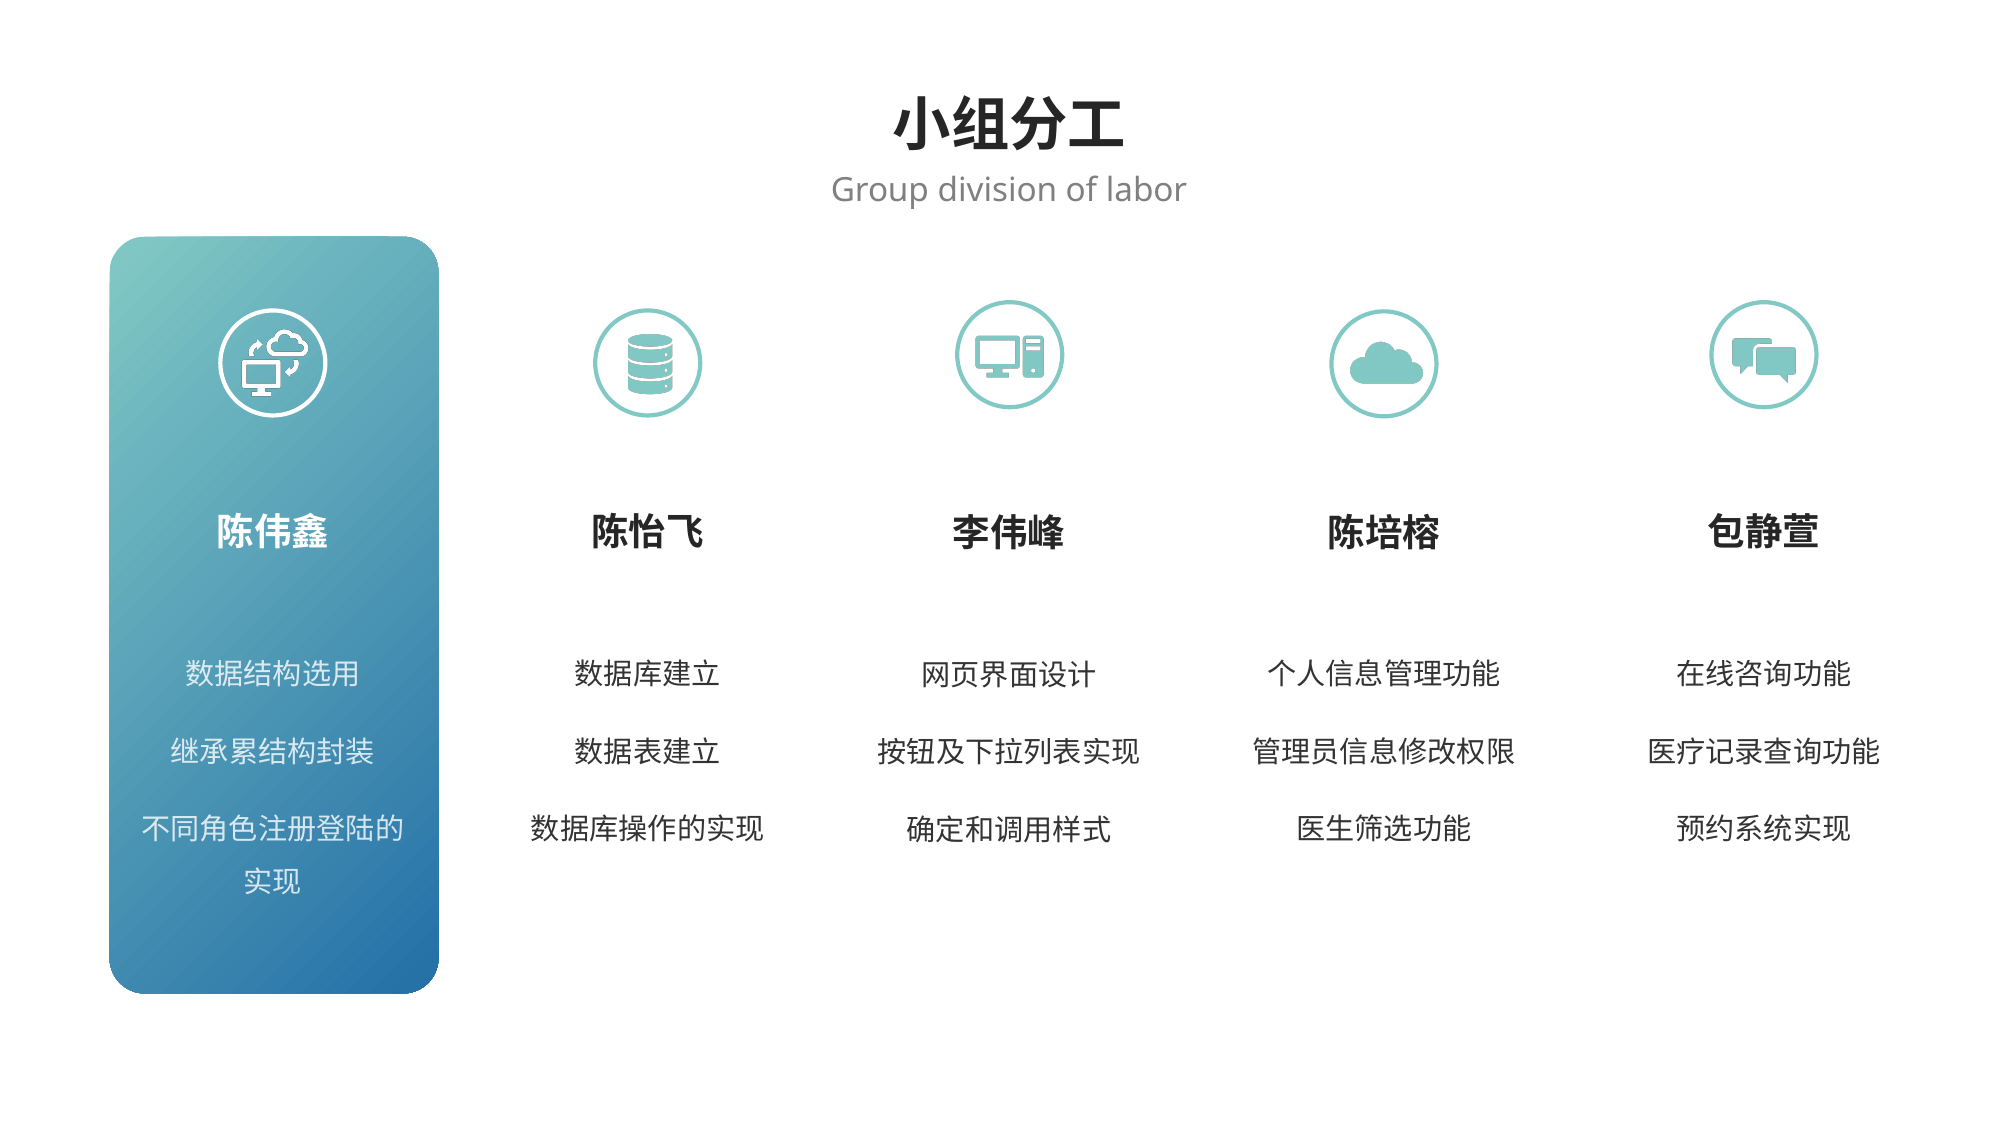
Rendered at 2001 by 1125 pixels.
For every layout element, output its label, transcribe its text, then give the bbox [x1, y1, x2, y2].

text_box 陈伟鑫 [132, 500, 413, 561]
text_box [868, 302, 1150, 563]
text_box 在线咨询功能 医疗记录查询功能 预约系统实现 [1629, 638, 1899, 846]
picture [236, 324, 314, 402]
picture [1726, 322, 1802, 399]
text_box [1623, 302, 1905, 561]
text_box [711, 79, 1308, 213]
picture [612, 326, 688, 402]
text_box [507, 310, 788, 561]
text_box 个人信息管理功能 管理员信息修改权限 医生筛选功能 [1249, 638, 1519, 846]
text_box [314, 328, 327, 398]
text_box 数据库建立 数据表建立 数据库操作的实现 [513, 638, 783, 846]
picture [974, 321, 1045, 392]
text_box 网页界面设计 按钮及下拉列表实现 确定和调用样式 [874, 638, 1144, 847]
text_box [219, 309, 310, 417]
picture [1345, 321, 1428, 404]
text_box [1243, 311, 1525, 562]
text_box [108, 235, 440, 995]
text_box 数据结构选用 继承累结构封装 不同角色注册登陆的实现 [138, 638, 408, 898]
